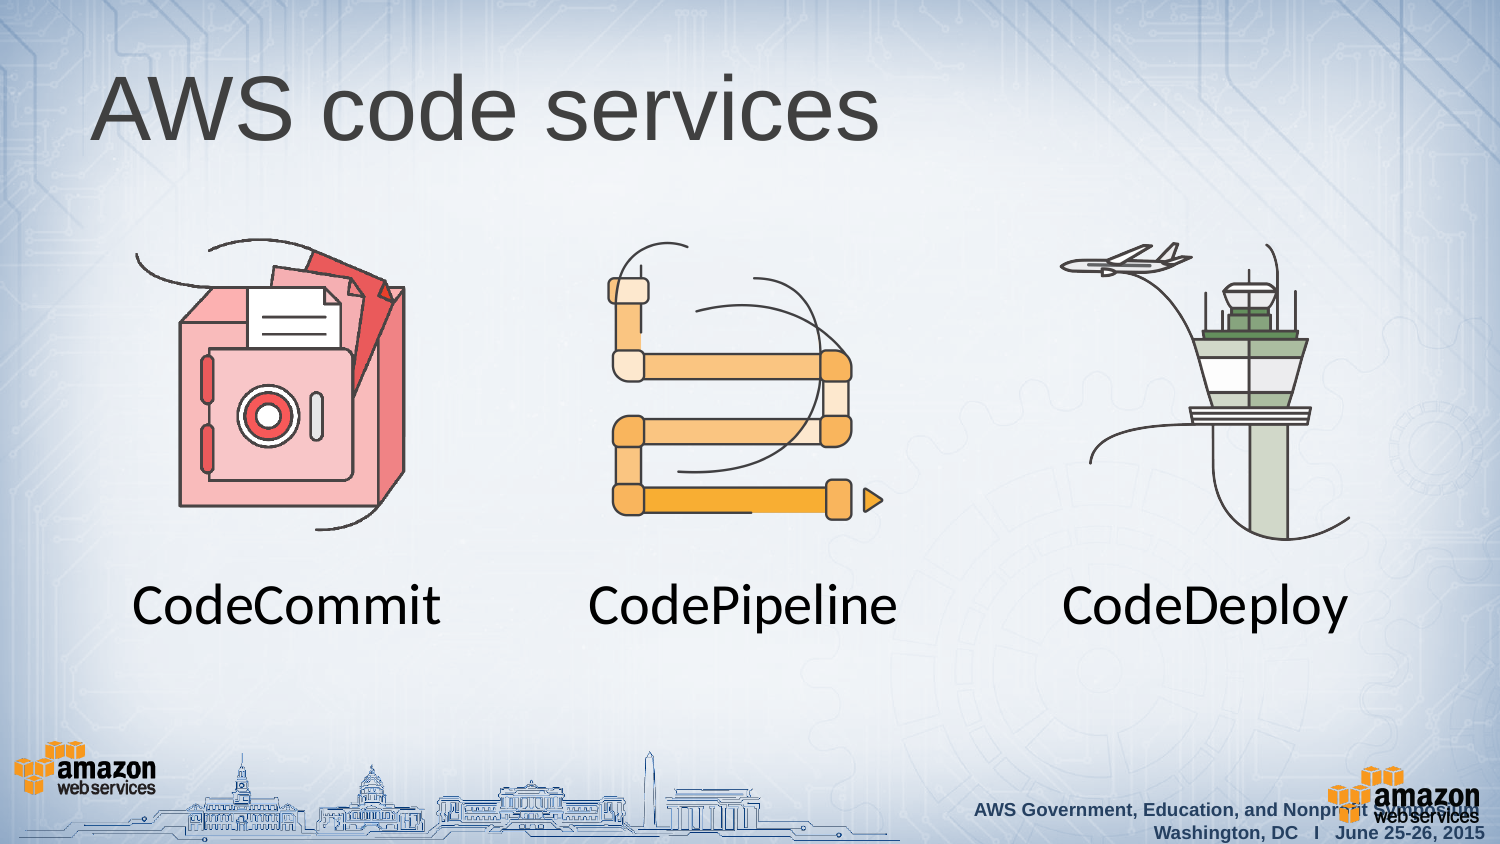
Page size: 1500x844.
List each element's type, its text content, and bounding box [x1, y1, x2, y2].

title AWS code services [75, 33, 1425, 175]
picture [1054, 241, 1356, 542]
picture [1328, 765, 1480, 823]
text_box CodePipeline [573, 559, 914, 645]
text_box CodeDeploy [1047, 559, 1364, 645]
text_box CodeCommit [117, 559, 457, 645]
picture [124, 234, 426, 535]
picture [592, 234, 893, 535]
picture [9, 736, 900, 842]
